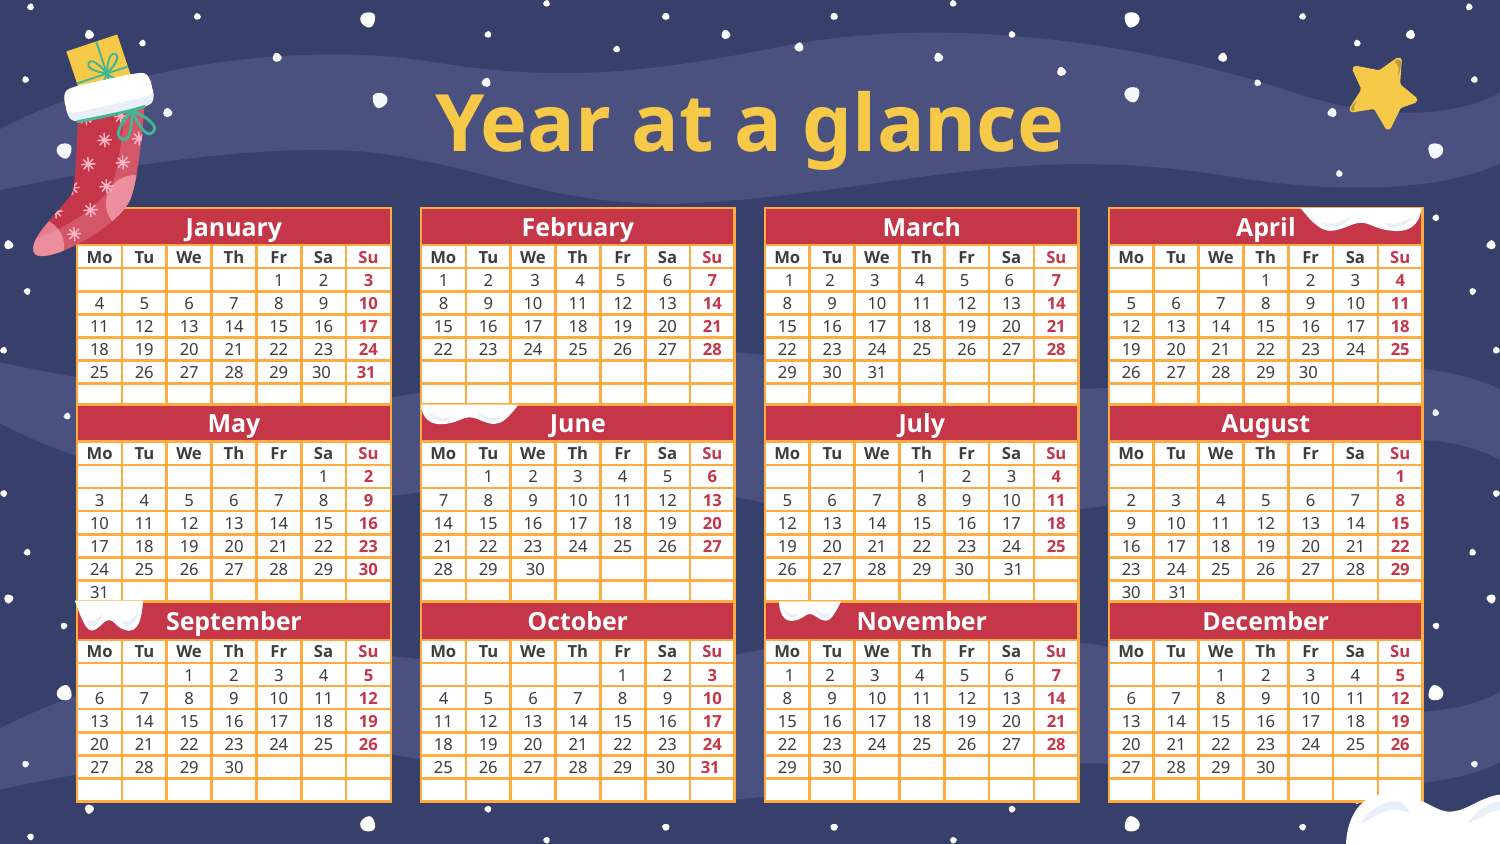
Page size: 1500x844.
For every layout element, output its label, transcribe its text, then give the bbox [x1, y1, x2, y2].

table_cell Tu [811, 443, 853, 464]
table_cell [1245, 780, 1287, 800]
table_cell [347, 582, 390, 600]
table_cell 23 [467, 339, 509, 359]
table_cell 26 [168, 559, 210, 579]
table_cell 19 [467, 734, 509, 754]
table_cell [557, 664, 599, 685]
table_cell [1290, 385, 1332, 403]
table_cell 16 [512, 512, 554, 533]
table_cell [647, 385, 689, 403]
table_cell [1334, 582, 1377, 600]
table_cell 19 [647, 512, 689, 533]
table_cell Sa [1334, 641, 1377, 662]
table_cell Sa [647, 443, 689, 464]
table_cell [1379, 385, 1421, 403]
table_cell [512, 664, 554, 685]
table_header May [78, 406, 390, 440]
table_cell 30 [1110, 582, 1152, 600]
table_cell 9 [811, 687, 853, 708]
table_cell [811, 466, 853, 487]
table_cell [213, 466, 255, 487]
table_cell 20 [647, 316, 689, 336]
table_cell [1200, 466, 1242, 487]
table_cell 21 [1155, 734, 1197, 754]
table_cell 6 [811, 489, 853, 510]
table_cell 28 [691, 339, 733, 359]
table_cell 14 [258, 512, 300, 533]
table_cell [1290, 780, 1332, 800]
table_cell Th [1245, 246, 1287, 267]
table_cell [1379, 582, 1421, 600]
table_cell [1035, 757, 1077, 777]
table_cell 12 [647, 489, 689, 510]
table_cell 4 [1035, 466, 1077, 487]
table_cell 13 [1110, 710, 1152, 731]
table_cell 21 [691, 316, 733, 336]
table_cell 11 [78, 316, 121, 336]
table_cell Mo [766, 641, 808, 662]
table_cell We [856, 246, 898, 267]
table_cell 16 [647, 710, 689, 731]
table_cell Tu [123, 443, 165, 464]
table_cell We [168, 246, 210, 267]
table_cell Fr [1290, 443, 1332, 464]
table_cell 2 [467, 269, 509, 290]
table_cell 26 [602, 339, 644, 359]
text_box [1424, 368, 1500, 460]
table_cell 6 [990, 664, 1033, 685]
table_cell [1155, 269, 1197, 290]
table_cell 29 [1379, 559, 1421, 579]
table_cell [303, 757, 345, 777]
table_cell [602, 385, 644, 403]
table_cell [766, 385, 808, 403]
table_cell 24 [1290, 734, 1332, 754]
table_cell 13 [990, 293, 1033, 313]
table_cell [422, 582, 465, 600]
table_cell 31 [691, 757, 733, 777]
table_cell 24 [990, 536, 1033, 556]
table_cell 3 [557, 466, 599, 487]
table_cell 29 [1245, 362, 1287, 382]
table_cell Mo [766, 246, 808, 267]
table_cell 14 [123, 710, 165, 731]
table_cell 5 [946, 269, 988, 290]
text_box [41, 32, 153, 268]
table_cell 23 [946, 536, 988, 556]
table_cell 26 [347, 734, 390, 754]
table_cell Sa [1334, 246, 1377, 267]
table_cell 1 [303, 466, 345, 487]
table_cell [1200, 269, 1242, 290]
table_cell [946, 385, 988, 403]
table_cell [557, 582, 599, 600]
table_cell 20 [1290, 536, 1332, 556]
table_cell 11 [1200, 512, 1242, 533]
text_box [0, 695, 76, 790]
table_header March [766, 209, 1077, 244]
table_cell [347, 780, 390, 800]
table_cell 9 [1290, 293, 1332, 313]
table_cell [467, 664, 509, 685]
table_cell 12 [168, 512, 210, 533]
table_cell 12 [602, 293, 644, 313]
table_cell 6 [1155, 293, 1197, 313]
table_cell Tu [1155, 246, 1197, 267]
table_cell 29 [901, 559, 943, 579]
table_cell 10 [856, 687, 898, 708]
table_cell [1035, 582, 1077, 600]
table_cell 3 [78, 489, 121, 510]
table_cell 7 [1155, 687, 1197, 708]
table_cell 23 [512, 536, 554, 556]
table_cell 11 [1035, 489, 1077, 510]
table_cell Tu [123, 641, 165, 662]
table_cell 15 [258, 316, 300, 336]
table_cell [303, 582, 345, 600]
table_cell 5 [467, 687, 509, 708]
table_cell 3 [856, 269, 898, 290]
table_cell 10 [557, 489, 599, 510]
table_cell 15 [1200, 710, 1242, 731]
table_cell 4 [1379, 269, 1421, 290]
table_cell 15 [602, 710, 644, 731]
table_cell 6 [78, 687, 121, 708]
table_cell 28 [1200, 362, 1242, 382]
table_cell 20 [1155, 339, 1197, 359]
table_cell Su [1035, 246, 1077, 267]
table_cell [1110, 466, 1152, 487]
table_cell 22 [1245, 339, 1287, 359]
table_cell [1245, 582, 1287, 600]
table_cell 16 [811, 710, 853, 731]
table_cell [901, 582, 943, 600]
table_cell We [1200, 641, 1242, 662]
table_cell 4 [422, 687, 465, 708]
text_box [1080, 388, 1108, 510]
table_cell 21 [1334, 536, 1377, 556]
table_cell Fr [1290, 641, 1332, 662]
table_cell 29 [467, 559, 509, 579]
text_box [420, 404, 519, 425]
table_cell Sa [303, 246, 345, 267]
table_cell 20 [168, 339, 210, 359]
table_cell 24 [1155, 559, 1197, 579]
table_cell 13 [512, 710, 554, 731]
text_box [778, 601, 842, 622]
table_cell Tu [1155, 443, 1197, 464]
table_cell [1290, 757, 1332, 777]
table_cell [1379, 780, 1421, 792]
table_cell 11 [602, 489, 644, 510]
table_cell 20 [78, 734, 121, 754]
table_cell 5 [1110, 293, 1152, 313]
table_cell 22 [168, 734, 210, 754]
table_cell [168, 385, 210, 403]
table_cell 17 [1155, 536, 1197, 556]
table_cell [946, 582, 988, 600]
table_cell Mo [1110, 443, 1152, 464]
table_cell 14 [1155, 710, 1197, 731]
table_cell 5 [647, 466, 689, 487]
table_cell 16 [213, 710, 255, 731]
table_cell Th [213, 443, 255, 464]
table_cell 21 [123, 734, 165, 754]
table_cell 19 [347, 710, 390, 731]
table_cell [856, 385, 898, 403]
table_cell Su [1379, 443, 1421, 464]
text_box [74, 600, 144, 632]
table_cell 1 [901, 466, 943, 487]
table_cell 21 [1200, 339, 1242, 359]
table_cell 7 [213, 293, 255, 313]
table_cell [258, 757, 300, 777]
table_cell Fr [258, 246, 300, 267]
table_cell Mo [422, 246, 465, 267]
table_cell 6 [990, 269, 1033, 290]
table_cell Th [901, 443, 943, 464]
table_cell [1334, 362, 1377, 382]
table_cell [1155, 466, 1197, 487]
table_cell 27 [512, 757, 554, 777]
table_cell Su [347, 641, 390, 662]
title Year at a glance [159, 72, 1382, 167]
table_cell 13 [213, 512, 255, 533]
table_cell 5 [946, 664, 988, 685]
table_cell 20 [990, 710, 1033, 731]
table_cell 28 [1035, 339, 1077, 359]
table_cell [856, 757, 898, 777]
table_cell [766, 466, 808, 487]
table_cell Th [901, 641, 943, 662]
table_cell [811, 582, 853, 600]
table_cell 27 [691, 536, 733, 556]
table_cell 29 [766, 362, 808, 382]
table_cell Su [691, 246, 733, 267]
table_cell [168, 269, 210, 290]
table_cell Tu [811, 246, 853, 267]
table_cell 1 [766, 664, 808, 685]
table_cell Fr [946, 641, 988, 662]
table_cell 13 [990, 687, 1033, 708]
table_cell 24 [1334, 339, 1377, 359]
text_box [165, 54, 522, 72]
table_cell 15 [422, 316, 465, 336]
table_cell 4 [901, 664, 943, 685]
table_cell [1379, 362, 1421, 382]
table_cell [258, 466, 300, 487]
table_cell 23 [1110, 559, 1152, 579]
table_cell 12 [946, 293, 988, 313]
table_cell 27 [811, 559, 853, 579]
table_cell 19 [123, 339, 165, 359]
table_cell [123, 780, 165, 800]
table_cell [1110, 269, 1152, 290]
table_cell 10 [347, 293, 390, 313]
table_cell [647, 362, 689, 382]
table_cell 16 [1245, 710, 1287, 731]
table_cell 25 [78, 362, 121, 382]
table_cell [422, 362, 465, 382]
table_cell [78, 385, 121, 403]
table_cell 24 [557, 536, 599, 556]
table_cell 20 [990, 316, 1033, 336]
table_cell 29 [1200, 757, 1242, 777]
table_cell 15 [766, 710, 808, 731]
table_cell 29 [258, 362, 300, 382]
table_cell [1155, 664, 1197, 685]
table_cell Th [1245, 443, 1287, 464]
table_cell 12 [1379, 687, 1421, 708]
table_cell Su [1379, 246, 1421, 267]
table_cell 25 [303, 734, 345, 754]
table_cell 29 [602, 757, 644, 777]
table_cell 31 [347, 362, 390, 382]
table_cell 18 [1035, 512, 1077, 533]
table_cell 6 [647, 269, 689, 290]
table_header June [422, 406, 733, 440]
table_cell [766, 582, 808, 600]
table_cell 14 [691, 293, 733, 313]
table_cell 12 [1245, 512, 1287, 533]
table_cell 28 [1334, 559, 1377, 579]
table_cell 24 [78, 559, 121, 579]
table_cell 25 [901, 734, 943, 754]
table_cell [1035, 362, 1077, 382]
table_header January [159, 209, 390, 244]
table_cell We [856, 641, 898, 662]
table_cell 2 [303, 269, 345, 290]
table_cell 8 [303, 489, 345, 510]
table_cell 5 [602, 269, 644, 290]
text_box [1300, 207, 1422, 232]
table_cell Su [347, 443, 390, 464]
table_cell 14 [856, 512, 898, 533]
table_cell 21 [213, 339, 255, 359]
table_cell Mo [422, 443, 465, 464]
table_cell 3 [856, 664, 898, 685]
table_cell 28 [557, 757, 599, 777]
table_cell [647, 780, 689, 800]
table_cell 6 [1290, 489, 1332, 510]
table_cell 27 [168, 362, 210, 382]
table_cell 4 [557, 269, 599, 290]
table_cell Sa [990, 443, 1033, 464]
table_cell 20 [512, 734, 554, 754]
table_cell 15 [766, 316, 808, 336]
table_cell 8 [422, 293, 465, 313]
table_cell 6 [691, 466, 733, 487]
table_header July [766, 406, 1077, 440]
table_cell 16 [347, 512, 390, 533]
table_header December [1110, 603, 1421, 639]
table_cell [1035, 559, 1077, 579]
table_cell 15 [303, 512, 345, 533]
table_cell 1 [1245, 269, 1287, 290]
table_cell 19 [602, 316, 644, 336]
table_cell [1334, 466, 1377, 487]
table_cell 6 [512, 687, 554, 708]
table_cell 25 [1334, 734, 1377, 754]
table_cell 31 [78, 582, 121, 598]
table_cell 20 [213, 536, 255, 556]
table_cell 30 [647, 757, 689, 777]
table_cell 20 [811, 536, 853, 556]
table_cell [258, 780, 300, 800]
table_cell [467, 780, 509, 800]
table_cell [990, 385, 1033, 403]
table_cell 27 [1155, 362, 1197, 382]
table_cell 12 [946, 687, 988, 708]
table_cell 8 [1379, 489, 1421, 510]
table_cell 17 [1290, 710, 1332, 731]
table_cell [422, 780, 465, 800]
table_cell 12 [347, 687, 390, 708]
table_cell [1155, 385, 1197, 403]
table_cell Tu [467, 641, 509, 662]
table_cell [602, 362, 644, 382]
table_cell 23 [647, 734, 689, 754]
table_cell [168, 466, 210, 487]
table_cell [78, 466, 121, 487]
table_cell 23 [811, 734, 853, 754]
table_cell 25 [602, 536, 644, 556]
table_cell [811, 385, 853, 403]
text_box [1424, 691, 1500, 783]
table_cell [856, 780, 898, 800]
table_cell We [512, 246, 554, 267]
table_cell 19 [946, 710, 988, 731]
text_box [1345, 793, 1500, 844]
table_cell Tu [159, 246, 165, 267]
table_cell [123, 466, 165, 487]
table_cell 10 [1155, 512, 1197, 533]
table_cell 11 [557, 293, 599, 313]
table_cell [123, 582, 165, 600]
table_cell 23 [811, 339, 853, 359]
table_cell 18 [901, 710, 943, 731]
table_cell 19 [1245, 536, 1287, 556]
text_box [1080, 642, 1108, 764]
table_cell 22 [1200, 734, 1242, 754]
text_box [0, 112, 36, 191]
table_header October [422, 603, 733, 639]
table_cell [258, 582, 300, 600]
table_cell [123, 269, 165, 290]
table_cell [1110, 780, 1152, 800]
table_cell 20 [691, 512, 733, 533]
table_cell 18 [1379, 316, 1421, 336]
table_cell 25 [1035, 536, 1077, 556]
table_cell 14 [557, 710, 599, 731]
table_cell [602, 559, 644, 579]
table_cell Sa [990, 641, 1033, 662]
table_cell 3 [1155, 489, 1197, 510]
table_cell [557, 559, 599, 579]
table_cell 18 [123, 536, 165, 556]
table_header February [422, 209, 733, 244]
table_cell 8 [1200, 687, 1242, 708]
table_cell [78, 276, 121, 290]
table_cell 18 [602, 512, 644, 533]
table_cell 18 [901, 316, 943, 336]
table_cell 19 [1110, 339, 1152, 359]
table_cell 16 [467, 316, 509, 336]
table_cell 1 [766, 269, 808, 290]
table_cell 8 [766, 293, 808, 313]
table_cell 17 [1334, 316, 1377, 336]
table_cell [691, 385, 733, 403]
text_box [736, 352, 764, 503]
table_cell Fr [1290, 246, 1332, 267]
table_cell 18 [1334, 710, 1377, 731]
table_cell 4 [1334, 664, 1377, 685]
table_cell 12 [1110, 316, 1152, 336]
table_cell 18 [78, 339, 121, 359]
table_cell Fr [602, 641, 644, 662]
table_cell Th [1245, 641, 1287, 662]
table_cell 9 [1110, 512, 1152, 533]
table_cell Su [1035, 443, 1077, 464]
table_cell 30 [1245, 757, 1287, 777]
table_cell [1290, 582, 1332, 600]
table_cell 18 [422, 734, 465, 754]
table_cell 2 [811, 269, 853, 290]
table_cell 5 [766, 489, 808, 510]
table_cell 7 [1334, 489, 1377, 510]
table_cell 24 [512, 339, 554, 359]
table_cell 24 [856, 734, 898, 754]
table_cell 26 [647, 536, 689, 556]
table_cell 27 [78, 757, 121, 777]
table_cell [168, 780, 210, 800]
table_cell We [512, 443, 554, 464]
table_cell 4 [78, 293, 121, 313]
table_cell 25 [557, 339, 599, 359]
table_cell 28 [1155, 757, 1197, 777]
table_cell 25 [1379, 339, 1421, 359]
table_cell 18 [303, 710, 345, 731]
table_cell 15 [1245, 316, 1287, 336]
table_cell 22 [766, 339, 808, 359]
table_cell 9 [467, 293, 509, 313]
table_cell 1 [602, 664, 644, 685]
table_cell Tu [811, 641, 853, 662]
table_cell 28 [123, 757, 165, 777]
table_cell 22 [602, 734, 644, 754]
table_cell 22 [303, 536, 345, 556]
table_cell [766, 780, 808, 800]
table_cell 26 [1245, 559, 1287, 579]
table_cell [647, 582, 689, 600]
table_cell 30 [347, 559, 390, 579]
table_cell [347, 385, 390, 403]
table_cell 4 [602, 466, 644, 487]
table_cell [557, 780, 599, 800]
table_cell 14 [422, 512, 465, 533]
table_cell [467, 385, 509, 403]
table_cell 13 [647, 293, 689, 313]
table_cell Tu [467, 246, 509, 267]
table_cell 16 [303, 316, 345, 336]
table_cell 28 [258, 559, 300, 579]
table_cell 1 [258, 269, 300, 290]
table_cell 3 [1334, 269, 1377, 290]
table_cell 16 [811, 316, 853, 336]
table_cell [901, 362, 943, 382]
table_cell 17 [990, 512, 1033, 533]
table_cell 29 [168, 757, 210, 777]
table_cell 8 [168, 687, 210, 708]
table_cell [1334, 385, 1377, 403]
table_cell 12 [766, 512, 808, 533]
table_cell 3 [258, 664, 300, 685]
table_cell [1290, 466, 1332, 487]
table_cell [1334, 780, 1377, 800]
table_cell Th [213, 246, 255, 267]
table_cell 18 [557, 316, 599, 336]
table_cell [990, 582, 1033, 600]
table_cell 26 [766, 559, 808, 579]
table_cell [901, 385, 943, 403]
table_cell We [856, 443, 898, 464]
table_cell Su [691, 443, 733, 464]
table_cell 7 [258, 489, 300, 510]
table_cell 2 [1290, 269, 1332, 290]
table_cell Fr [258, 443, 300, 464]
table_header April [1110, 209, 1421, 244]
table_cell 17 [347, 316, 390, 336]
table_cell 10 [691, 687, 733, 708]
table_cell Sa [990, 246, 1033, 267]
table_cell 2 [1245, 664, 1287, 685]
table_cell Mo [422, 641, 465, 662]
table_cell 3 [691, 664, 733, 685]
table_cell 1 [422, 269, 465, 290]
table_cell 9 [811, 293, 853, 313]
table_cell 5 [347, 664, 390, 685]
table_header September [139, 603, 390, 639]
table_cell Th [557, 246, 599, 267]
table_cell [467, 582, 509, 600]
table_cell [557, 362, 599, 382]
table_cell Fr [258, 641, 300, 662]
table_cell 30 [213, 757, 255, 777]
table_cell [1245, 385, 1287, 403]
table_cell Th [213, 641, 255, 662]
table_cell Mo [766, 443, 808, 464]
table_cell 8 [602, 687, 644, 708]
table_cell 28 [1035, 734, 1077, 754]
table_cell 1 [168, 664, 210, 685]
table_cell 14 [1035, 293, 1077, 313]
table_cell [123, 385, 165, 403]
table_cell [691, 582, 733, 600]
table_cell 6 [1110, 687, 1152, 708]
table_cell 30 [811, 757, 853, 777]
table_cell 31 [1155, 582, 1197, 600]
table_cell Su [1035, 641, 1077, 662]
table_cell Fr [602, 246, 644, 267]
table_cell [78, 780, 121, 800]
table_cell 8 [467, 489, 509, 510]
table_cell 9 [1245, 687, 1287, 708]
table_cell 17 [557, 512, 599, 533]
table_cell 11 [901, 687, 943, 708]
table_cell We [512, 641, 554, 662]
table_cell Sa [303, 443, 345, 464]
table_cell [1035, 385, 1077, 403]
table_cell 2 [1110, 489, 1152, 510]
table_cell Sa [647, 641, 689, 662]
table_cell [602, 582, 644, 600]
table_cell [1200, 385, 1242, 403]
text_box [451, 167, 1011, 204]
table_cell 13 [168, 316, 210, 336]
table_cell 24 [347, 339, 390, 359]
table_cell 22 [1379, 536, 1421, 556]
table_cell Mo [1110, 246, 1152, 267]
table_cell 27 [1290, 559, 1332, 579]
table_cell 28 [856, 559, 898, 579]
table_cell 23 [213, 734, 255, 754]
table_cell [1379, 757, 1421, 777]
table_cell [422, 664, 465, 685]
table_cell 7 [1035, 664, 1077, 685]
text_box [392, 656, 420, 760]
table_cell Th [901, 246, 943, 267]
table_cell Su [1379, 641, 1421, 662]
table_cell [647, 559, 689, 579]
table_cell 13 [691, 489, 733, 510]
table_cell 16 [946, 512, 988, 533]
table_cell 7 [557, 687, 599, 708]
table_cell 27 [647, 339, 689, 359]
table_cell 15 [467, 512, 509, 533]
table_cell [303, 780, 345, 800]
table_cell [422, 385, 465, 403]
table_cell 30 [512, 559, 554, 579]
table_cell 15 [1379, 512, 1421, 533]
table_cell 8 [1245, 293, 1287, 313]
text_box [0, 362, 76, 456]
table_cell [512, 385, 554, 403]
table_cell 27 [1110, 757, 1152, 777]
table_cell [258, 385, 300, 403]
table_cell Sa [1334, 443, 1377, 464]
table_cell 30 [303, 362, 345, 382]
table_cell Fr [946, 443, 988, 464]
table_cell [303, 385, 345, 403]
table_cell 7 [1200, 293, 1242, 313]
table_cell 21 [1035, 316, 1077, 336]
table_header November [766, 603, 1077, 639]
table_cell 10 [258, 687, 300, 708]
table_cell 3 [990, 466, 1033, 487]
table_cell 30 [1290, 362, 1332, 382]
table_cell 2 [811, 664, 853, 685]
table_cell Sa [303, 641, 345, 662]
table_cell 18 [1200, 536, 1242, 556]
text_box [1345, 53, 1421, 124]
table_cell Su [691, 641, 733, 662]
table_cell 8 [258, 293, 300, 313]
table_cell Th [557, 641, 599, 662]
table_cell Mo [78, 443, 121, 464]
table_cell 13 [1155, 316, 1197, 336]
table_cell 9 [946, 489, 988, 510]
table_cell 17 [856, 710, 898, 731]
table_cell [168, 582, 210, 600]
table_cell 22 [467, 536, 509, 556]
table_cell [422, 466, 465, 487]
table_cell 29 [303, 559, 345, 579]
table_cell 9 [512, 489, 554, 510]
table_cell [1245, 466, 1287, 487]
table_cell [901, 757, 943, 777]
text_box [736, 649, 764, 800]
table_cell 10 [990, 489, 1033, 510]
table_cell 30 [946, 559, 988, 579]
table_cell 29 [766, 757, 808, 777]
table_cell 6 [213, 489, 255, 510]
table_cell 26 [1379, 734, 1421, 754]
table_cell [512, 582, 554, 600]
table_cell 26 [467, 757, 509, 777]
table_cell 10 [856, 293, 898, 313]
table_cell [691, 780, 733, 800]
table_cell 25 [422, 757, 465, 777]
table_cell 8 [766, 687, 808, 708]
table_cell [946, 757, 988, 777]
table_cell [78, 664, 121, 685]
table_cell 19 [1379, 710, 1421, 731]
table_cell [946, 362, 988, 382]
table_cell [1200, 780, 1242, 800]
table_cell 31 [856, 362, 898, 382]
table_cell [467, 362, 509, 382]
table_cell 28 [213, 362, 255, 382]
table_cell 4 [123, 489, 165, 510]
table_cell [1200, 582, 1242, 600]
table_cell 5 [1379, 664, 1421, 685]
table_cell We [168, 641, 210, 662]
table_cell 11 [123, 512, 165, 533]
table_cell 31 [990, 559, 1033, 579]
table_cell 26 [1110, 362, 1152, 382]
table_cell 9 [347, 489, 390, 510]
table_cell 14 [213, 316, 255, 336]
table_cell Fr [602, 443, 644, 464]
table_header August [1110, 406, 1421, 440]
table_cell 2 [347, 466, 390, 487]
table_cell 24 [258, 734, 300, 754]
table_cell 1 [467, 466, 509, 487]
table_cell 13 [1290, 512, 1332, 533]
table_cell 2 [512, 466, 554, 487]
table_cell 5 [1245, 489, 1287, 510]
table_cell [946, 780, 988, 800]
table_cell [811, 780, 853, 800]
table_cell 16 [1290, 316, 1332, 336]
table_cell [347, 757, 390, 777]
table_cell [512, 780, 554, 800]
table_cell 14 [1035, 687, 1077, 708]
table_cell 3 [347, 269, 390, 290]
table_cell 10 [1334, 293, 1377, 313]
table_cell 23 [1245, 734, 1287, 754]
table_cell 9 [303, 293, 345, 313]
table_cell [602, 780, 644, 800]
table_cell 17 [691, 710, 733, 731]
table_cell Sa [647, 246, 689, 267]
table_cell 4 [303, 664, 345, 685]
table_cell Su [347, 246, 390, 267]
table_cell 19 [946, 316, 988, 336]
table_cell 17 [258, 710, 300, 731]
table_cell 16 [1110, 536, 1152, 556]
table_cell 22 [901, 536, 943, 556]
table_cell 4 [901, 269, 943, 290]
table_cell 21 [856, 536, 898, 556]
table_cell 2 [647, 664, 689, 685]
table_cell 9 [213, 687, 255, 708]
table_cell [1035, 780, 1077, 800]
table_cell [856, 582, 898, 600]
table_cell 11 [1334, 687, 1377, 708]
table_cell 26 [123, 362, 165, 382]
table_cell Mo [78, 641, 121, 662]
table_cell [557, 385, 599, 403]
table_cell 24 [691, 734, 733, 754]
table_cell 19 [168, 536, 210, 556]
table_cell 4 [1200, 489, 1242, 510]
table_cell We [1200, 246, 1242, 267]
table_cell [1110, 664, 1152, 685]
table_cell 24 [856, 339, 898, 359]
table_cell [856, 466, 898, 487]
table_cell 23 [303, 339, 345, 359]
text_box [1152, 92, 1500, 188]
table_cell 7 [123, 687, 165, 708]
table_cell 13 [78, 710, 121, 731]
table_cell [512, 362, 554, 382]
table_cell 23 [1290, 339, 1332, 359]
table_cell Mo [1110, 641, 1152, 662]
table_cell 20 [1110, 734, 1152, 754]
table_cell 11 [901, 293, 943, 313]
table_cell Th [557, 443, 599, 464]
table_cell 2 [946, 466, 988, 487]
text_box [602, 32, 1225, 72]
table_cell 5 [123, 293, 165, 313]
table_cell 27 [990, 734, 1033, 754]
table_cell 11 [422, 710, 465, 731]
table_cell 11 [1379, 293, 1421, 313]
table_cell 10 [512, 293, 554, 313]
table_cell [213, 582, 255, 600]
table_cell We [1200, 443, 1242, 464]
table_cell [213, 385, 255, 403]
table_cell [990, 757, 1033, 777]
table_cell [123, 664, 165, 685]
table_cell Tu [1155, 641, 1197, 662]
table_cell 5 [168, 489, 210, 510]
table_cell 1 [1200, 664, 1242, 685]
table_cell 26 [946, 734, 988, 754]
table_cell 25 [123, 559, 165, 579]
table_cell 17 [512, 316, 554, 336]
table_cell 28 [422, 559, 465, 579]
table_cell 15 [168, 710, 210, 731]
table_cell 14 [1200, 316, 1242, 336]
table_cell 21 [1035, 710, 1077, 731]
table_cell 7 [691, 269, 733, 290]
table_cell 21 [258, 536, 300, 556]
table_cell 21 [422, 536, 465, 556]
table_cell [213, 269, 255, 290]
table_cell 7 [1035, 269, 1077, 290]
table_cell 13 [811, 512, 853, 533]
table_cell 3 [1290, 664, 1332, 685]
table_cell [1334, 757, 1377, 777]
table_cell 25 [1200, 559, 1242, 579]
table_cell 17 [78, 536, 121, 556]
table_cell 25 [901, 339, 943, 359]
table_cell 27 [213, 559, 255, 579]
table_cell We [168, 443, 210, 464]
table_cell [990, 780, 1033, 800]
table_cell 21 [557, 734, 599, 754]
table_cell 6 [168, 293, 210, 313]
table_cell [901, 780, 943, 800]
text_box [392, 392, 420, 496]
table_cell Tu [467, 443, 509, 464]
table_cell 19 [766, 536, 808, 556]
table_cell 17 [856, 316, 898, 336]
table_cell 22 [766, 734, 808, 754]
table_cell [1110, 385, 1152, 403]
table_cell [990, 362, 1033, 382]
table_cell 26 [946, 339, 988, 359]
table_cell 22 [258, 339, 300, 359]
table_cell 23 [347, 536, 390, 556]
table_cell 7 [856, 489, 898, 510]
table_cell 15 [901, 512, 943, 533]
table_cell [1155, 780, 1197, 800]
table_cell [213, 780, 255, 800]
table_cell 8 [901, 489, 943, 510]
table_cell 9 [647, 687, 689, 708]
table_cell 10 [1290, 687, 1332, 708]
table_cell [691, 362, 733, 382]
table_cell 2 [213, 664, 255, 685]
table_cell 30 [811, 362, 853, 382]
table_cell 22 [422, 339, 465, 359]
table_cell 3 [512, 269, 554, 290]
table_cell 12 [467, 710, 509, 731]
table_cell 10 [78, 512, 121, 533]
table_cell 27 [990, 339, 1033, 359]
table_cell Fr [946, 246, 988, 267]
table_cell 1 [1379, 466, 1421, 487]
table_cell 14 [1334, 512, 1377, 533]
table_cell 7 [422, 489, 465, 510]
table_cell 11 [303, 687, 345, 708]
table_cell [691, 559, 733, 579]
table_cell 12 [123, 316, 165, 336]
